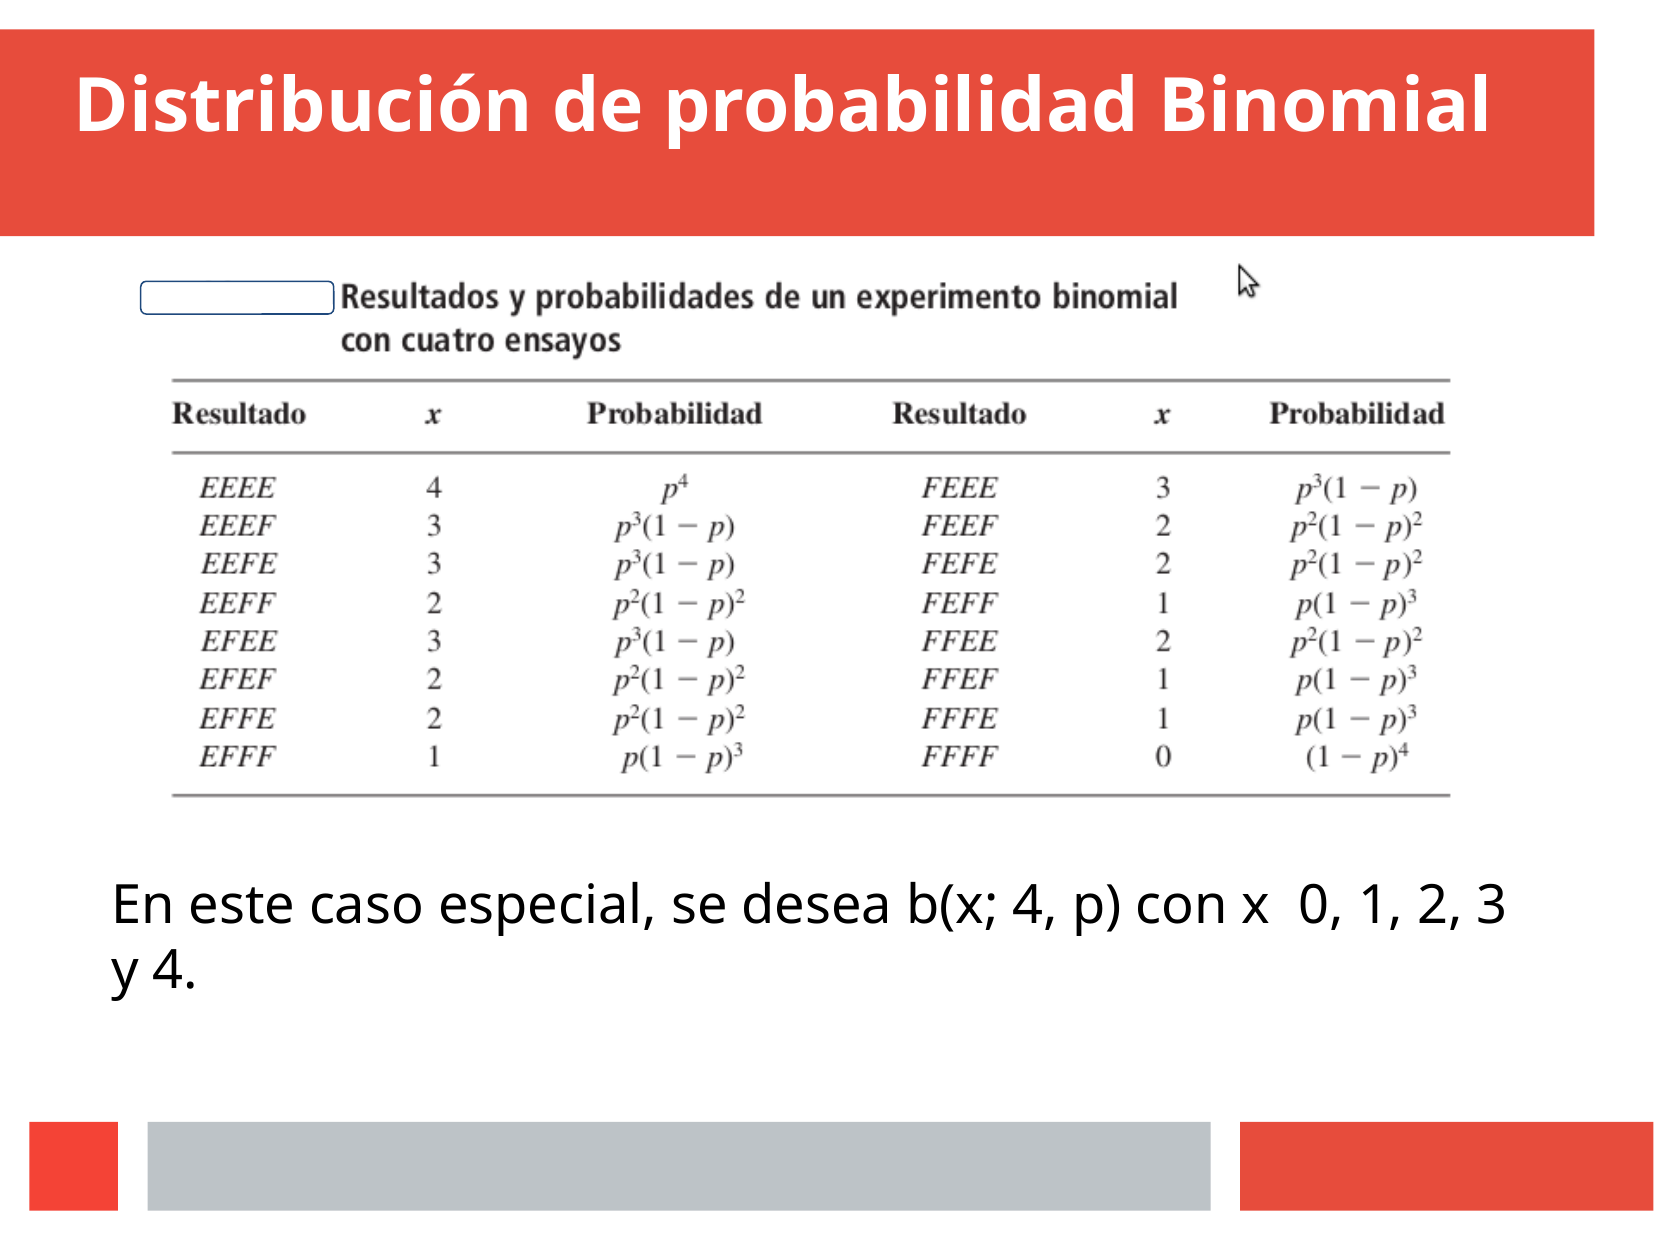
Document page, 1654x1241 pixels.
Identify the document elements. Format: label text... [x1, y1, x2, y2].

text_box En este caso especial, se desea b(x; 4, p) con x 0, 1, 2, 3 y 4. [96, 853, 1533, 1074]
title Distribución de probabilidad Binomial [59, 59, 1595, 207]
picture [87, 258, 1542, 829]
